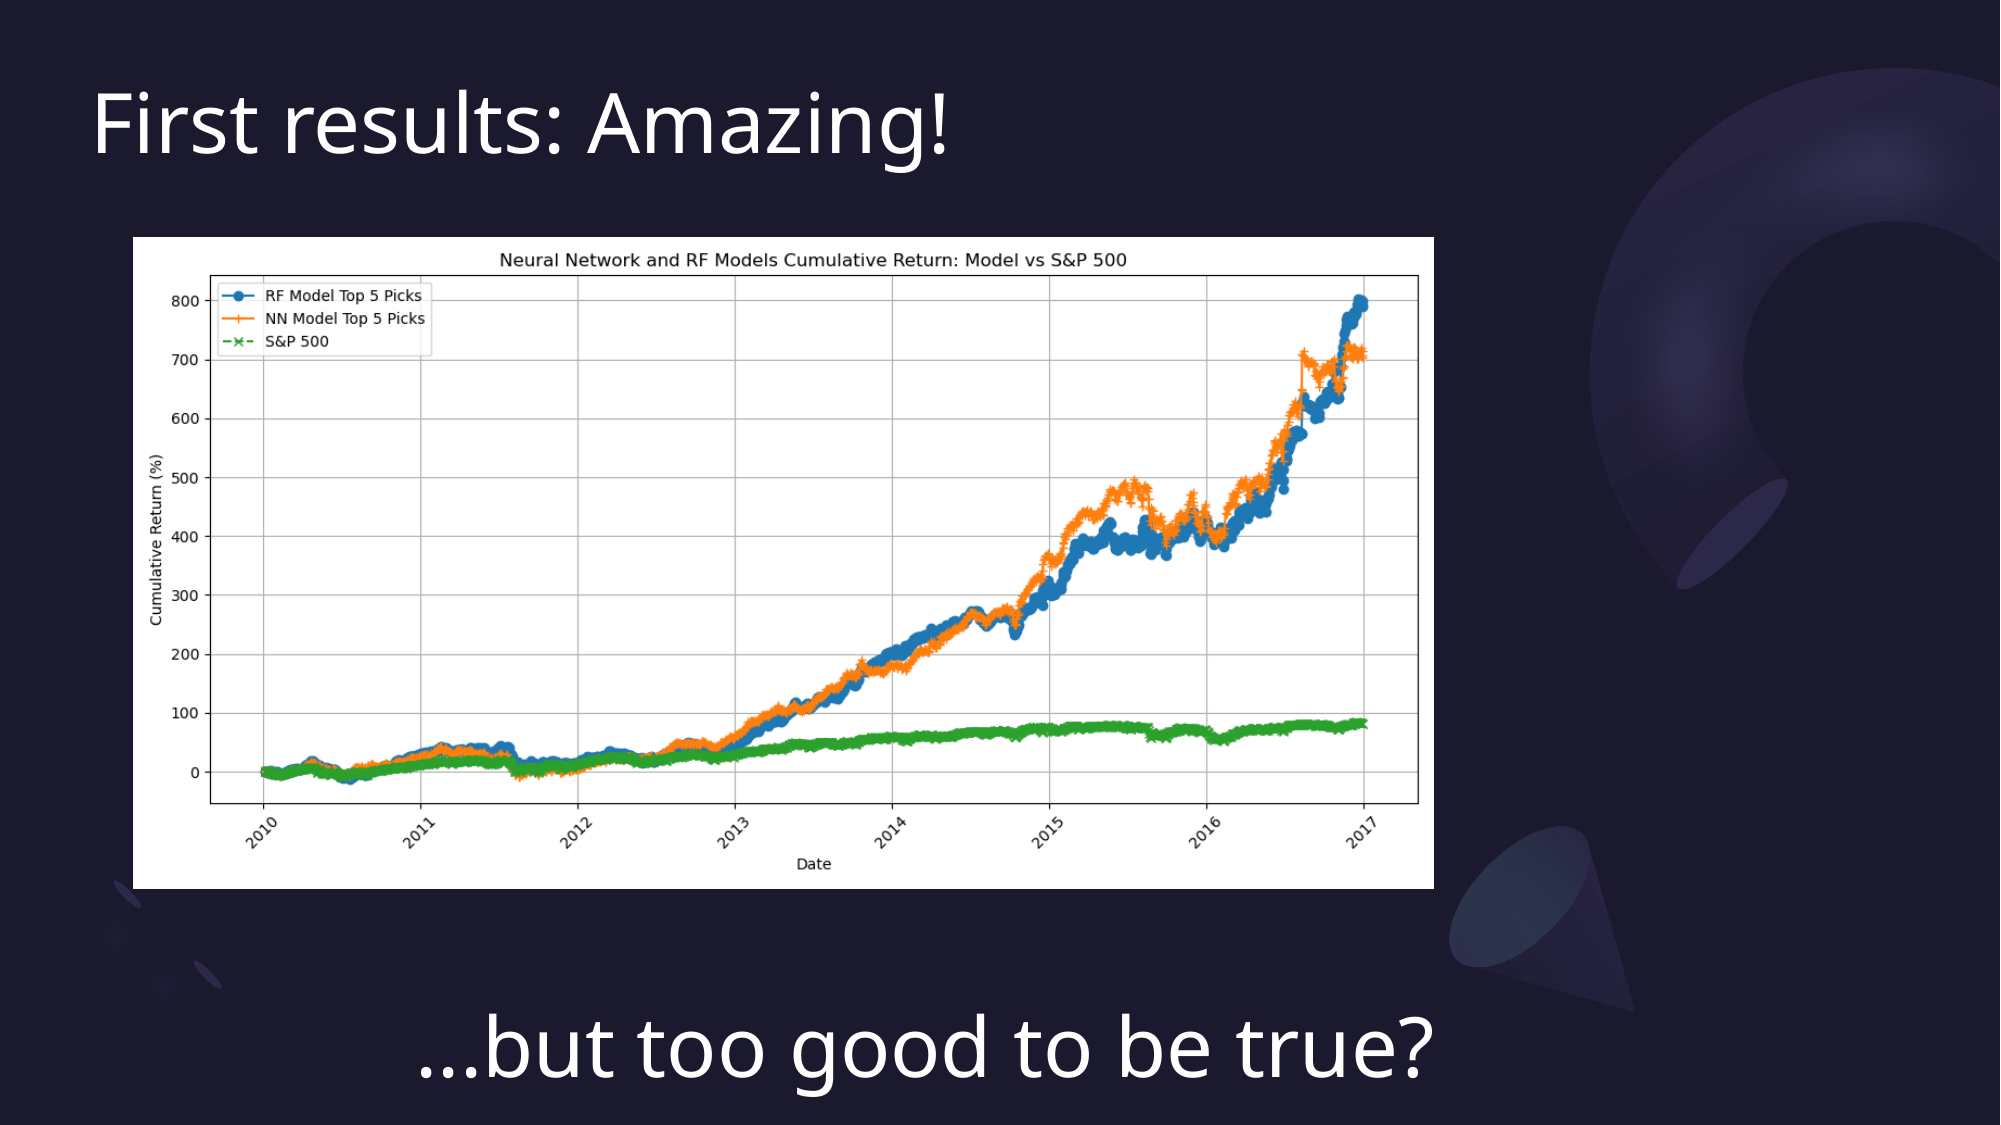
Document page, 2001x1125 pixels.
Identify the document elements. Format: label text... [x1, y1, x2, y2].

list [133, 237, 1434, 889]
title First results: Amazing! [90, 81, 1397, 320]
text_box ...but too good to be true? [129, 1005, 1436, 1125]
